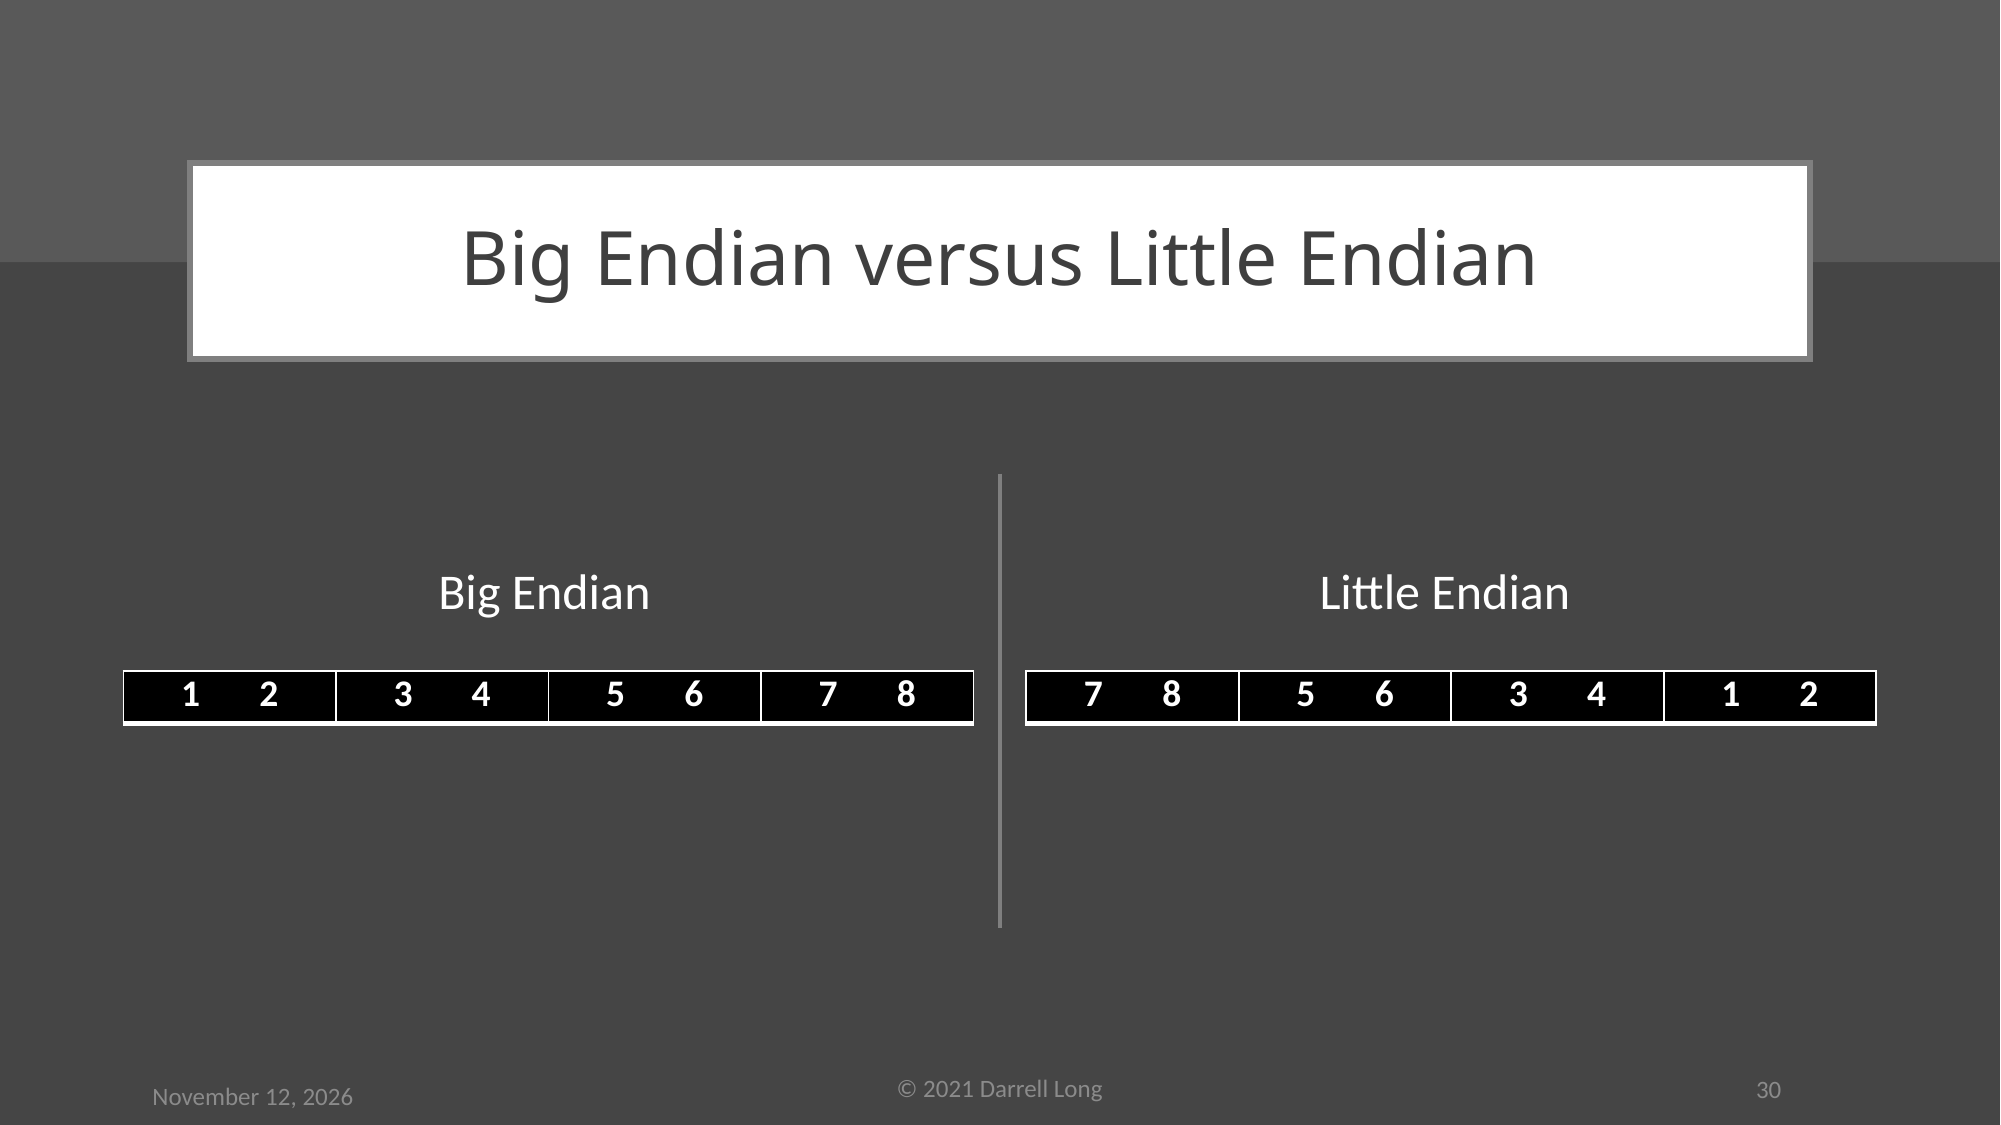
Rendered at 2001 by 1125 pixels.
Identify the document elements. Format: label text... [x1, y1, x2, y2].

table_header 7 8 [762, 672, 973, 721]
table_header 3 4 [337, 672, 548, 721]
footer © 2021 Darrell Long [662, 1061, 1338, 1122]
text_box [0, 0, 2000, 263]
table_header 5 6 [1240, 672, 1450, 721]
slide_number 30 [1412, 1061, 1863, 1122]
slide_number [137, 1065, 588, 1125]
text_box Big Endian [423, 552, 674, 627]
table_header 7 8 [1027, 672, 1238, 721]
table_header 3 4 [1452, 672, 1663, 721]
table_header 1 2 [124, 672, 335, 721]
table_header 5 6 [549, 672, 760, 721]
text_box Little Endian [1304, 552, 1598, 627]
table_header 1 2 [1665, 672, 1875, 721]
title Big Endian versus Little Endian [190, 163, 1810, 360]
